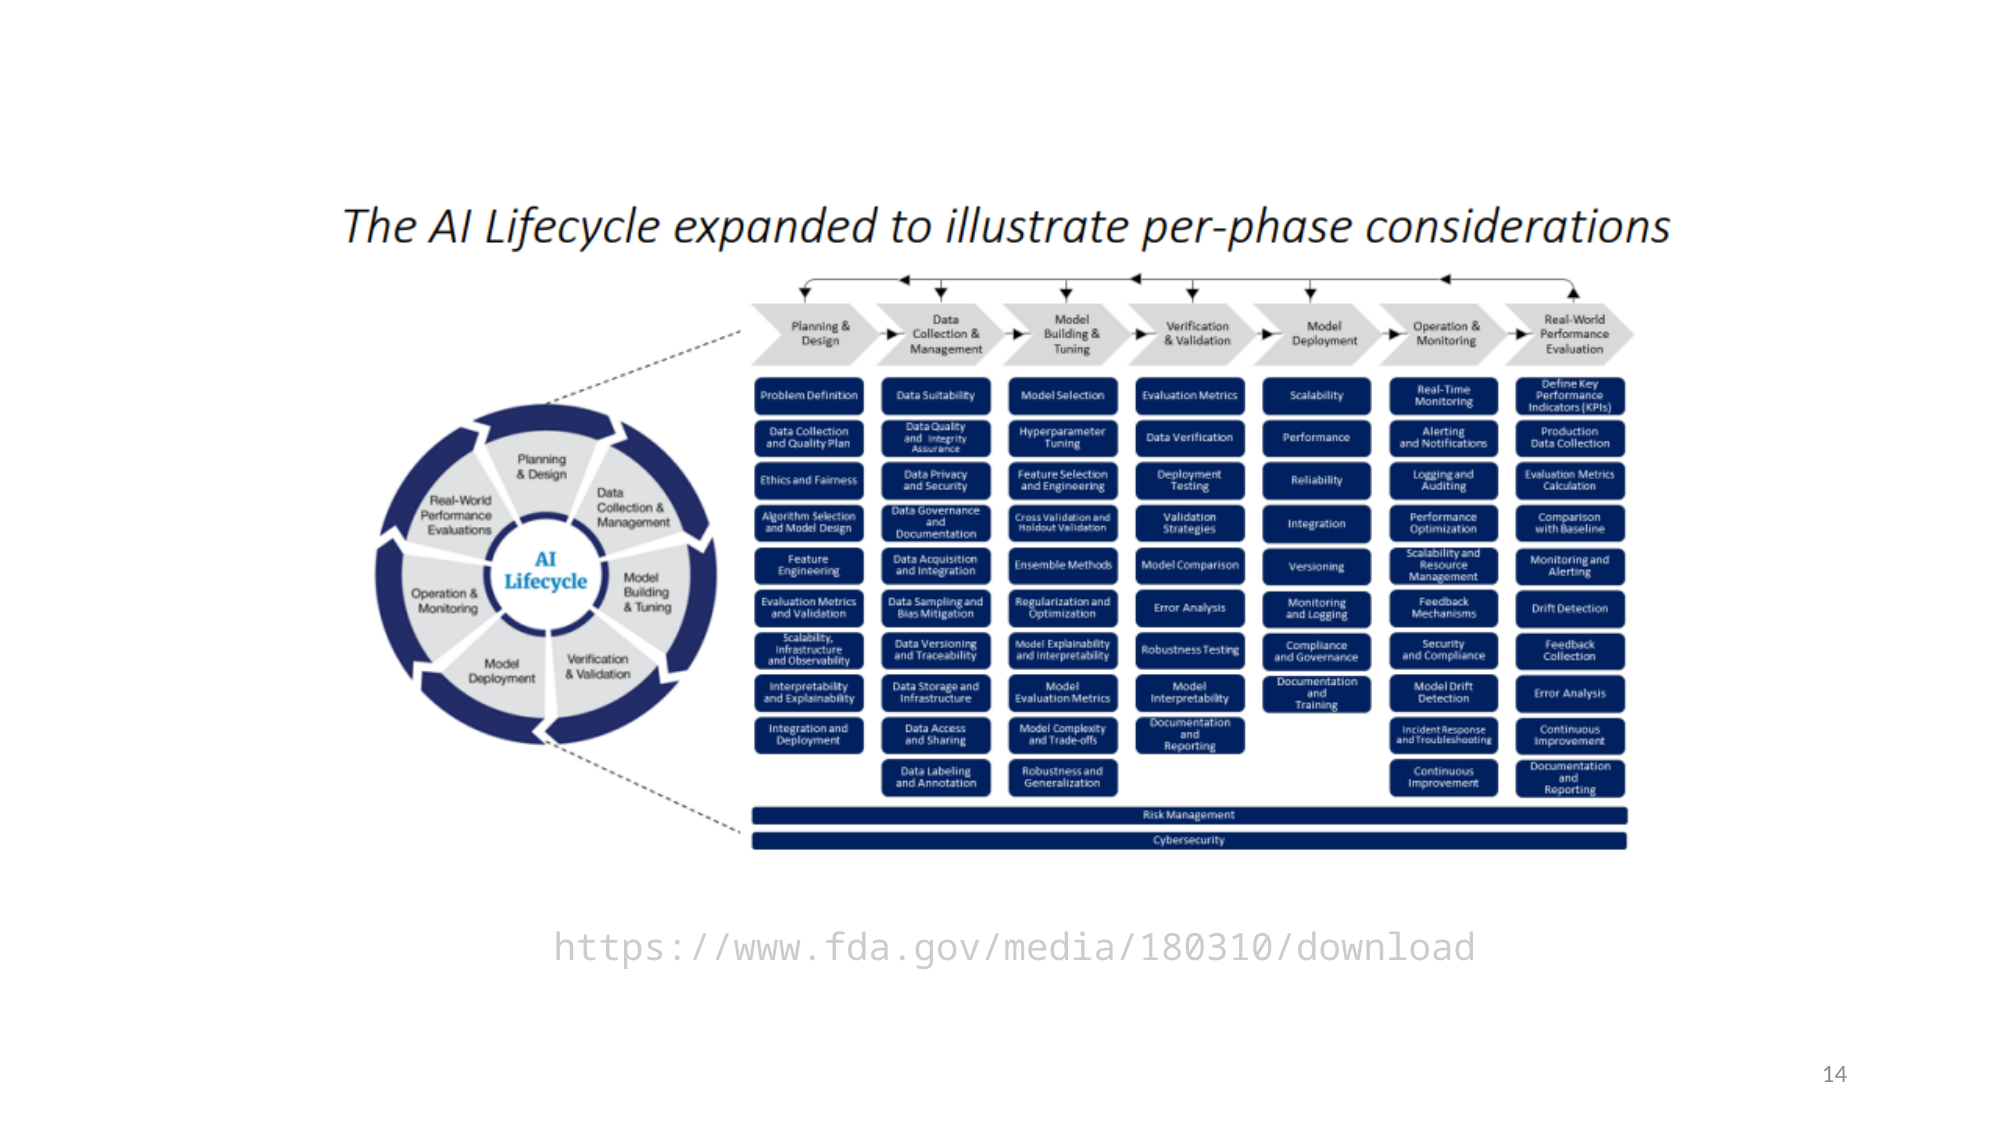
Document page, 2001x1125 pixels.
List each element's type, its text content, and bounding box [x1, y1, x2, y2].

picture [306, 163, 1694, 914]
text_box https://www.fda.gov/media/180310/download [538, 931, 1540, 976]
slide_number 14 [1412, 1042, 1863, 1103]
